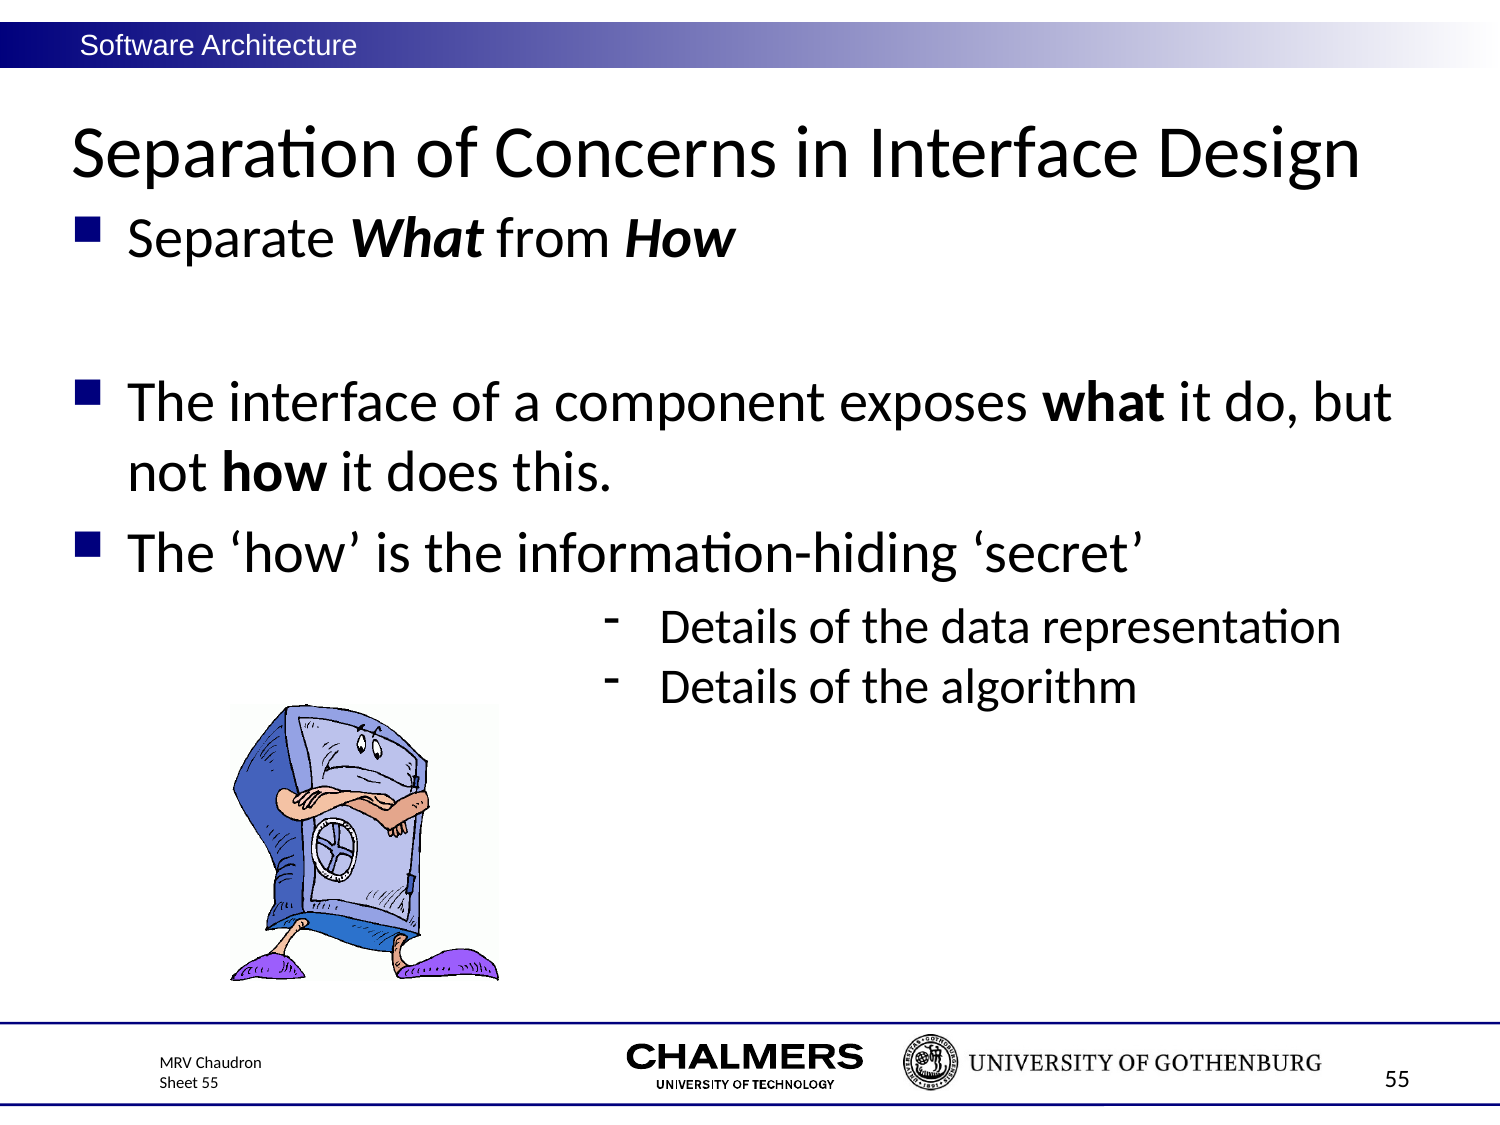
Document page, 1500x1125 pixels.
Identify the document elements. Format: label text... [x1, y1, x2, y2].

text_box Details of the data representation Details of the algorithm [588, 586, 1357, 721]
list Separate What from How The interface of a component exposes what it do, but not how it does this. The ‘how’ is the information-hiding ‘secret’ [56, 191, 1460, 977]
title Separation of Concerns in Interface Design [56, 85, 1460, 191]
footer MRV Chaudron Sheet 55 [144, 1024, 1356, 1100]
picture [229, 703, 499, 981]
slide_number 55 [1074, 1024, 1426, 1101]
